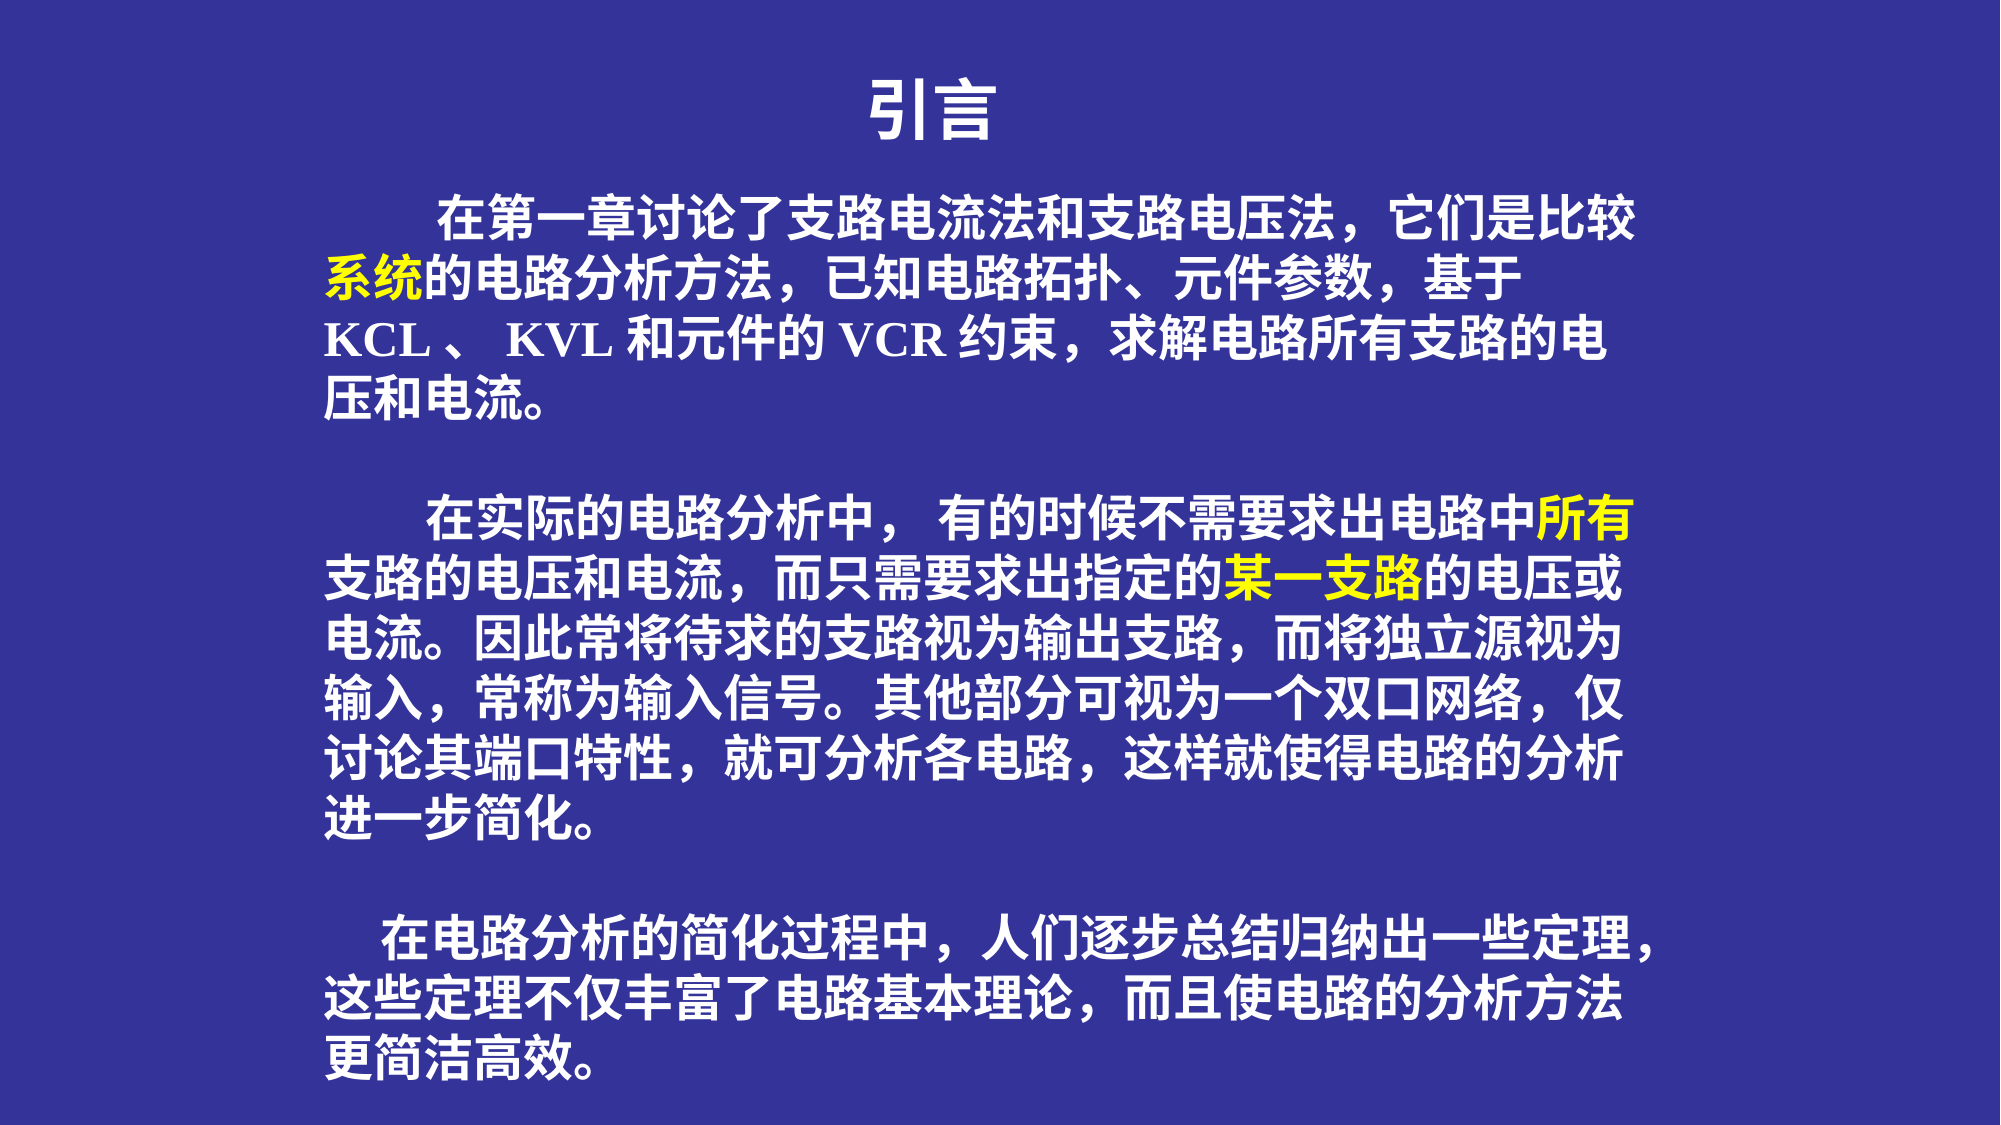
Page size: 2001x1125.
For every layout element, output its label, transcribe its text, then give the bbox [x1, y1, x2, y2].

text_box 引言 [822, 60, 1042, 156]
text_box 在第一章讨论了支路电流法和支路电压法，它们是比较系统的电路分析方法，已知电路拓扑、元件参数，基于KCL、KVL和元件的VCR约束，求解电路所有支路的电压和电流。 在实际的电路分析中， 有的时候不需要求出电路中所有支路的电压和电流，而只需要求出指定的某一支路的电压或电流。因此常将待求的支路视为输出支路，而将独立源视为输入，常称为输入信号。其他部分可视为一个双口网络，仅讨论其端口特性，就可分析各电路，这样就使得电路的分析进一步简化。 在电路分析的简化过程中，人们逐步总结归纳出一些定理，这些定理不仅丰富了电路基本理论，而且使电路的分析方法更简洁高效。 [308, 178, 1662, 1094]
